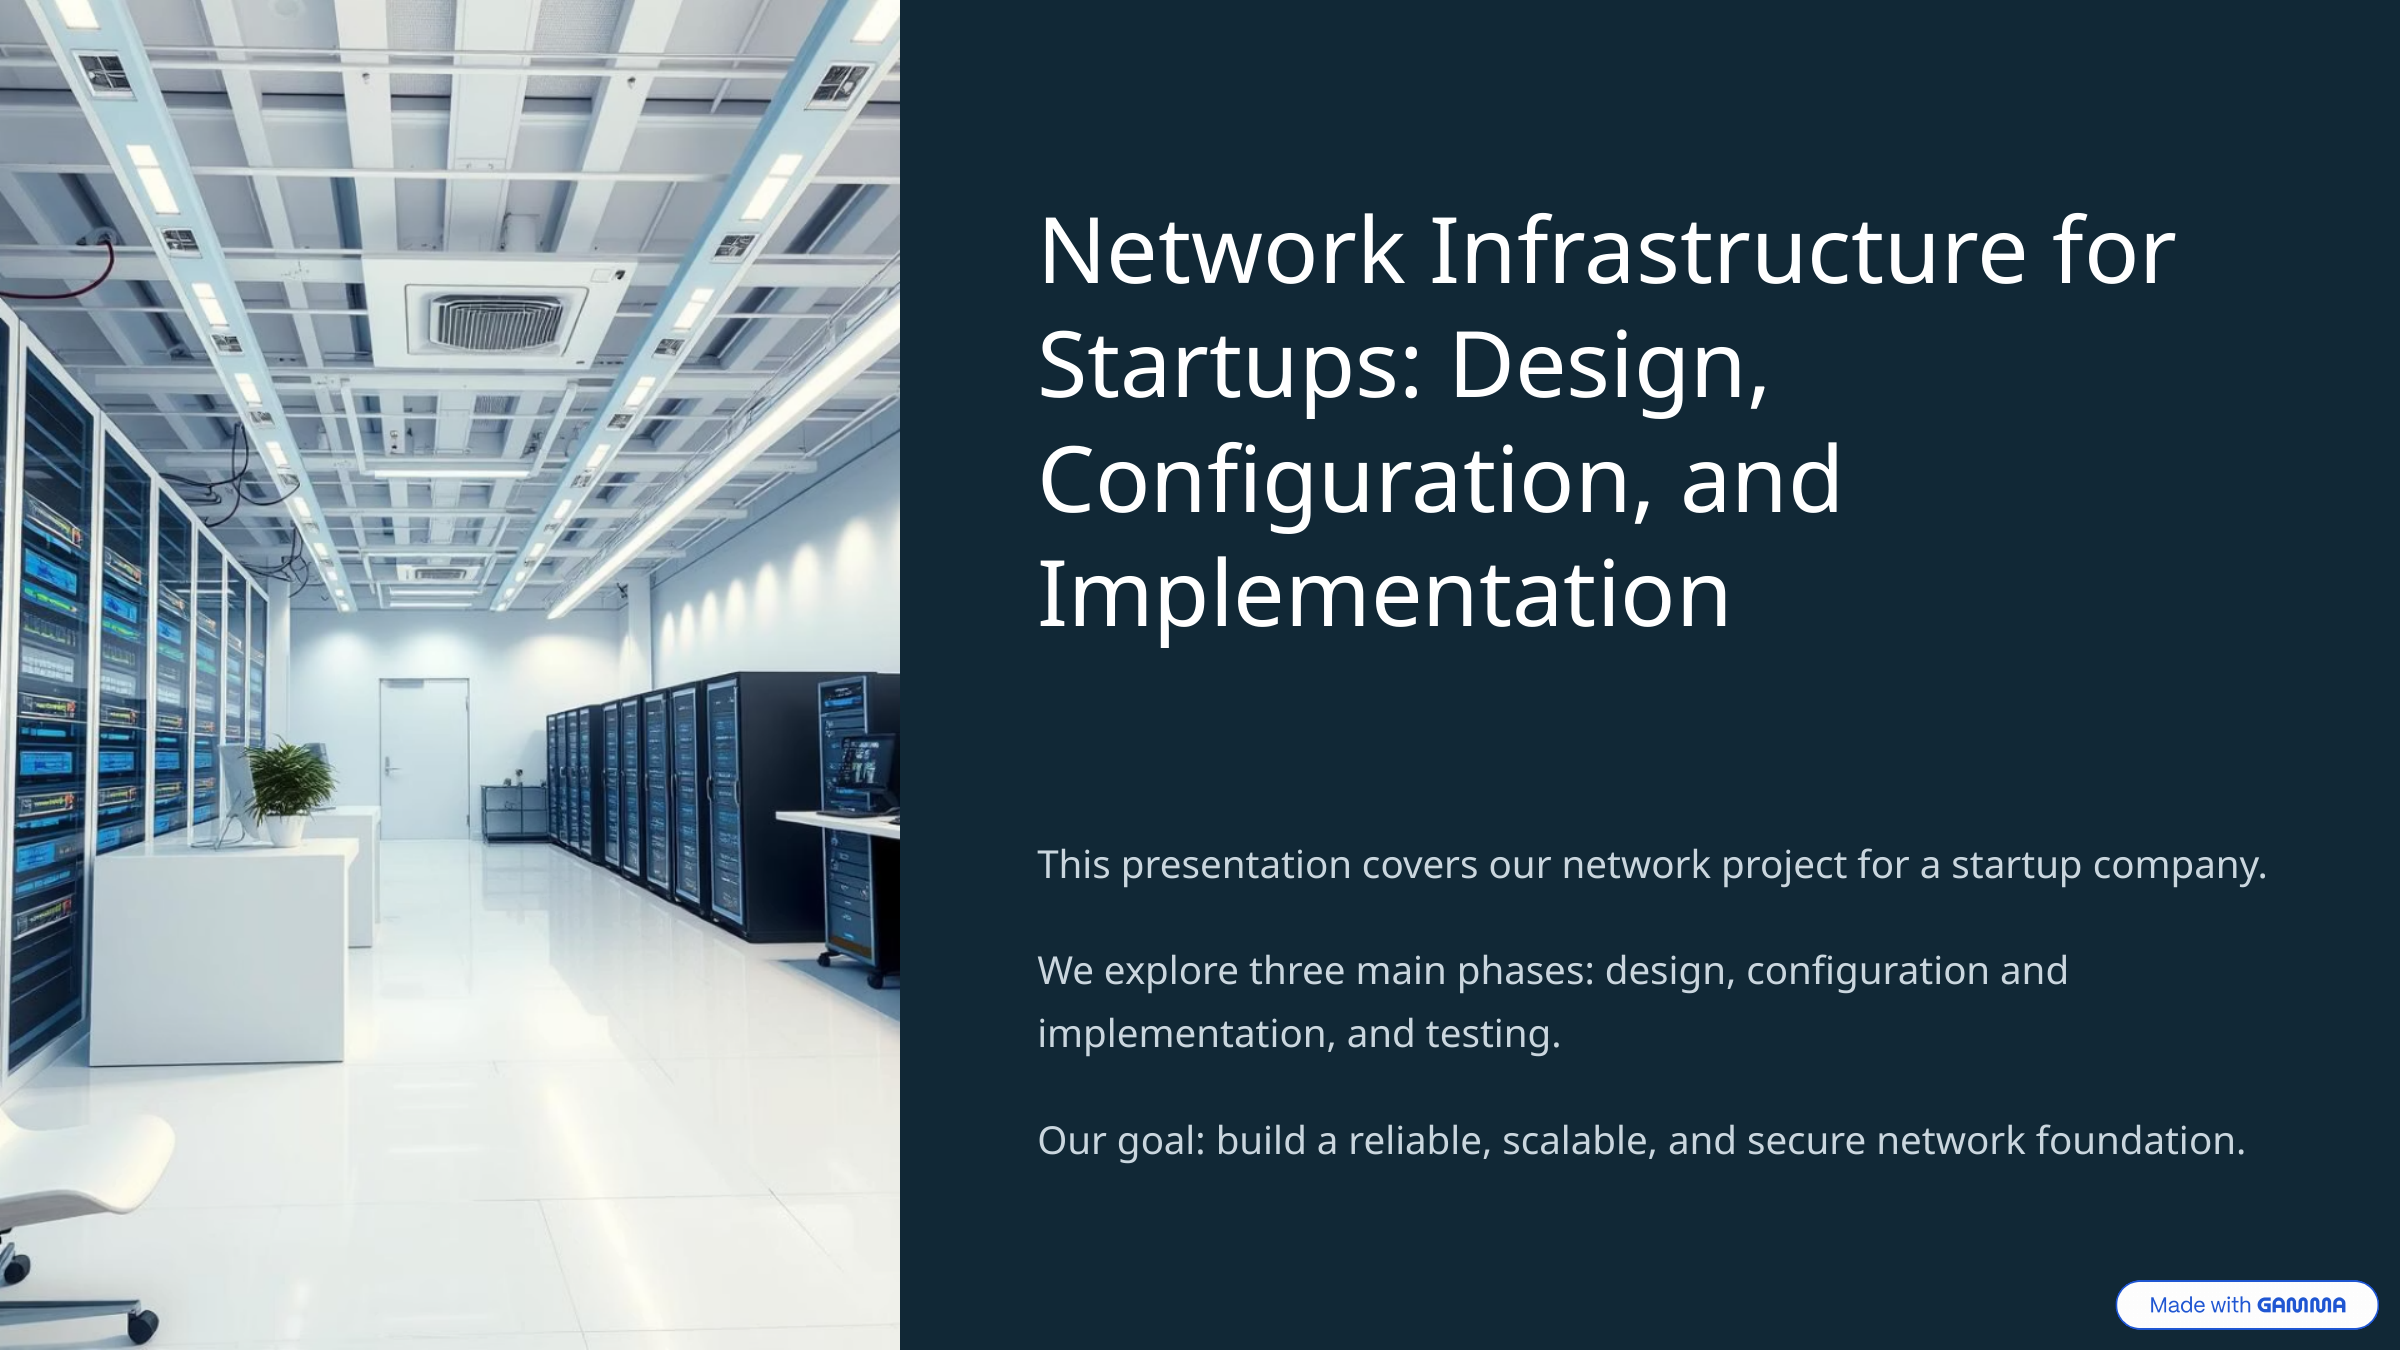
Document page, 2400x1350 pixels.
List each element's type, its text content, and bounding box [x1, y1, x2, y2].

text_box Our goal: build a reliable, scalable, and secure network foundation. [1037, 1100, 2263, 1163]
picture [0, 0, 900, 1350]
text_box Network Infrastructure for Startups: Design, Configuration, and Implementation [1037, 186, 2263, 765]
text_box This presentation covers our network project for a startup company. [1037, 823, 2263, 887]
text_box We explore three main phases: design, configuration and implementation, and testing. [1037, 930, 2263, 1056]
picture [2106, 1271, 2389, 1339]
